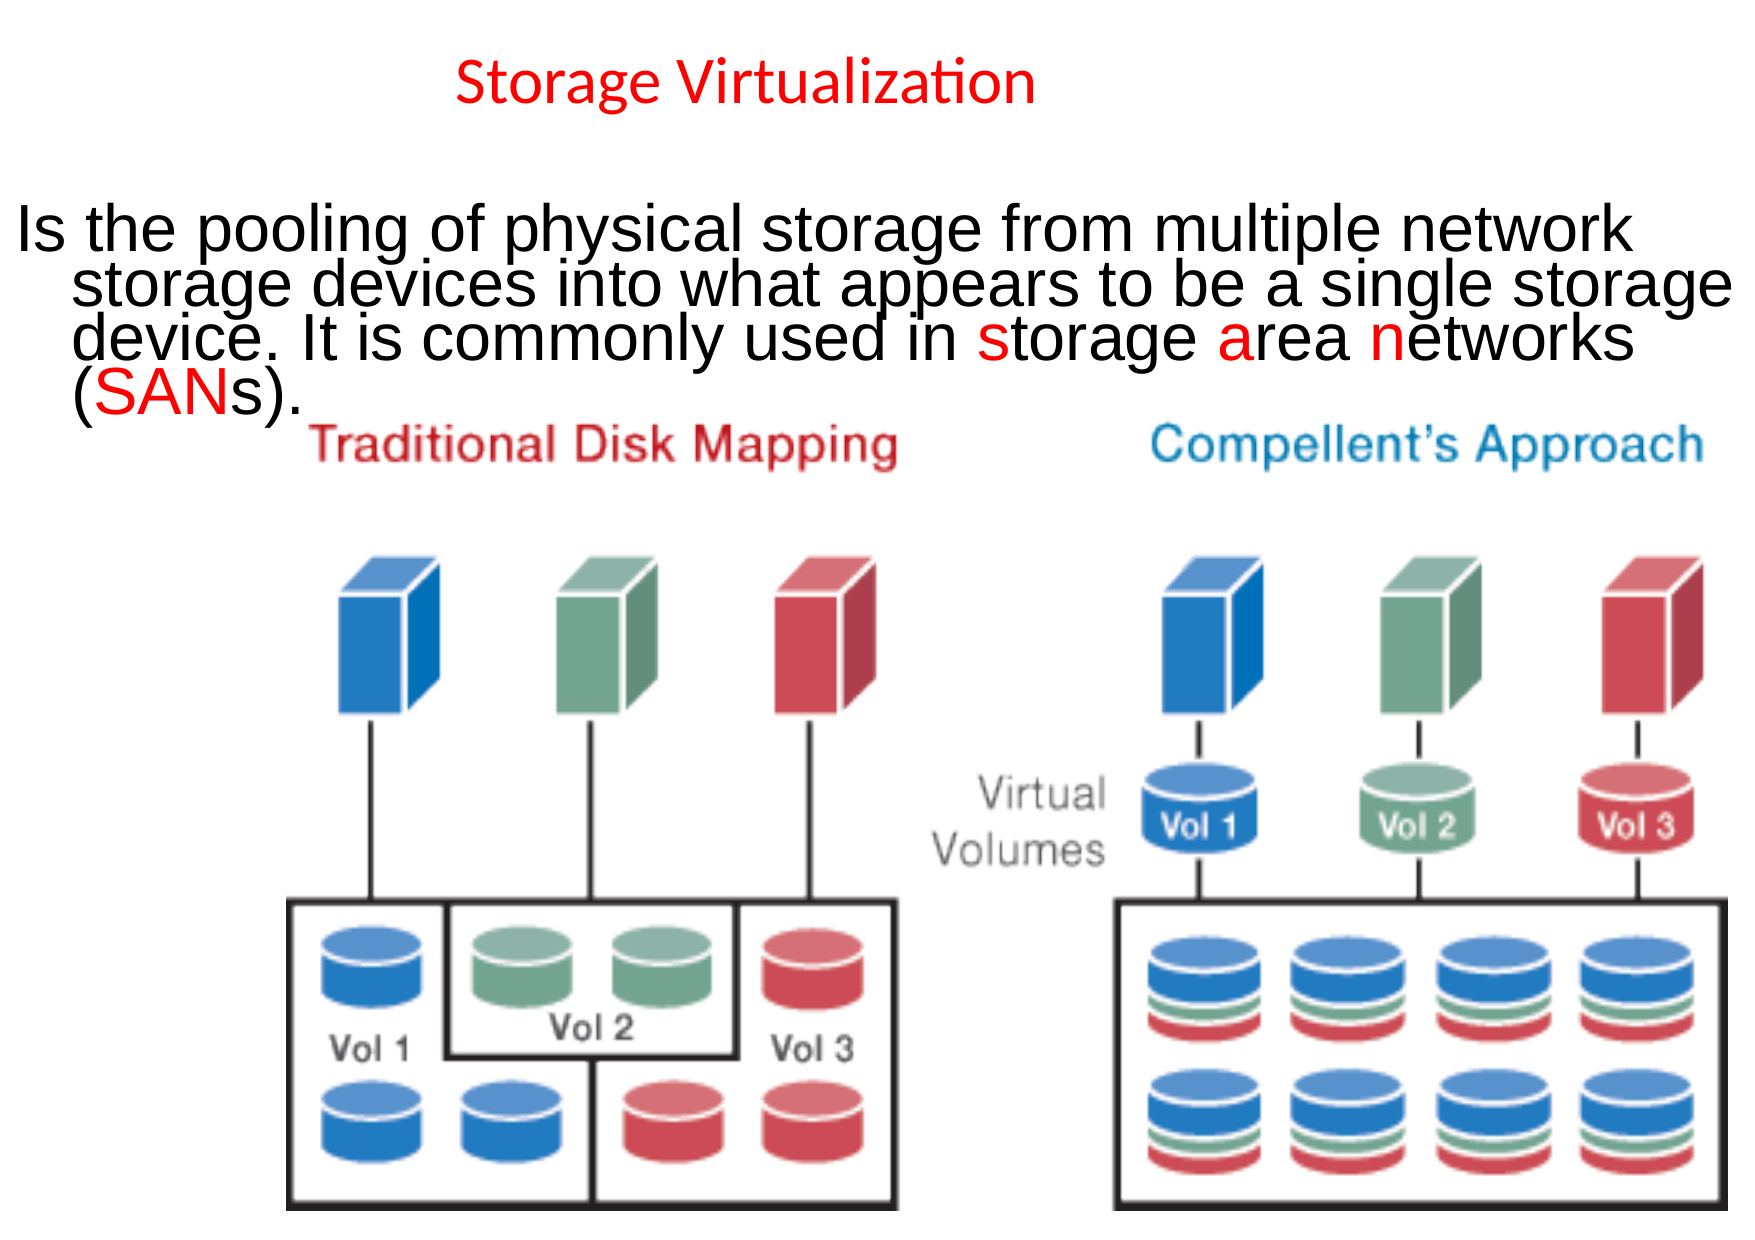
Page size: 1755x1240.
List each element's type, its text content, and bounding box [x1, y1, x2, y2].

title Storage Virtualization [203, 29, 1292, 126]
picture [286, 418, 1728, 1211]
list Is the pooling of physical storage from multiple network storage devices into what appears to be a single storage device. It is commonly used in storage area networks (SANs). [0, 135, 1755, 1240]
